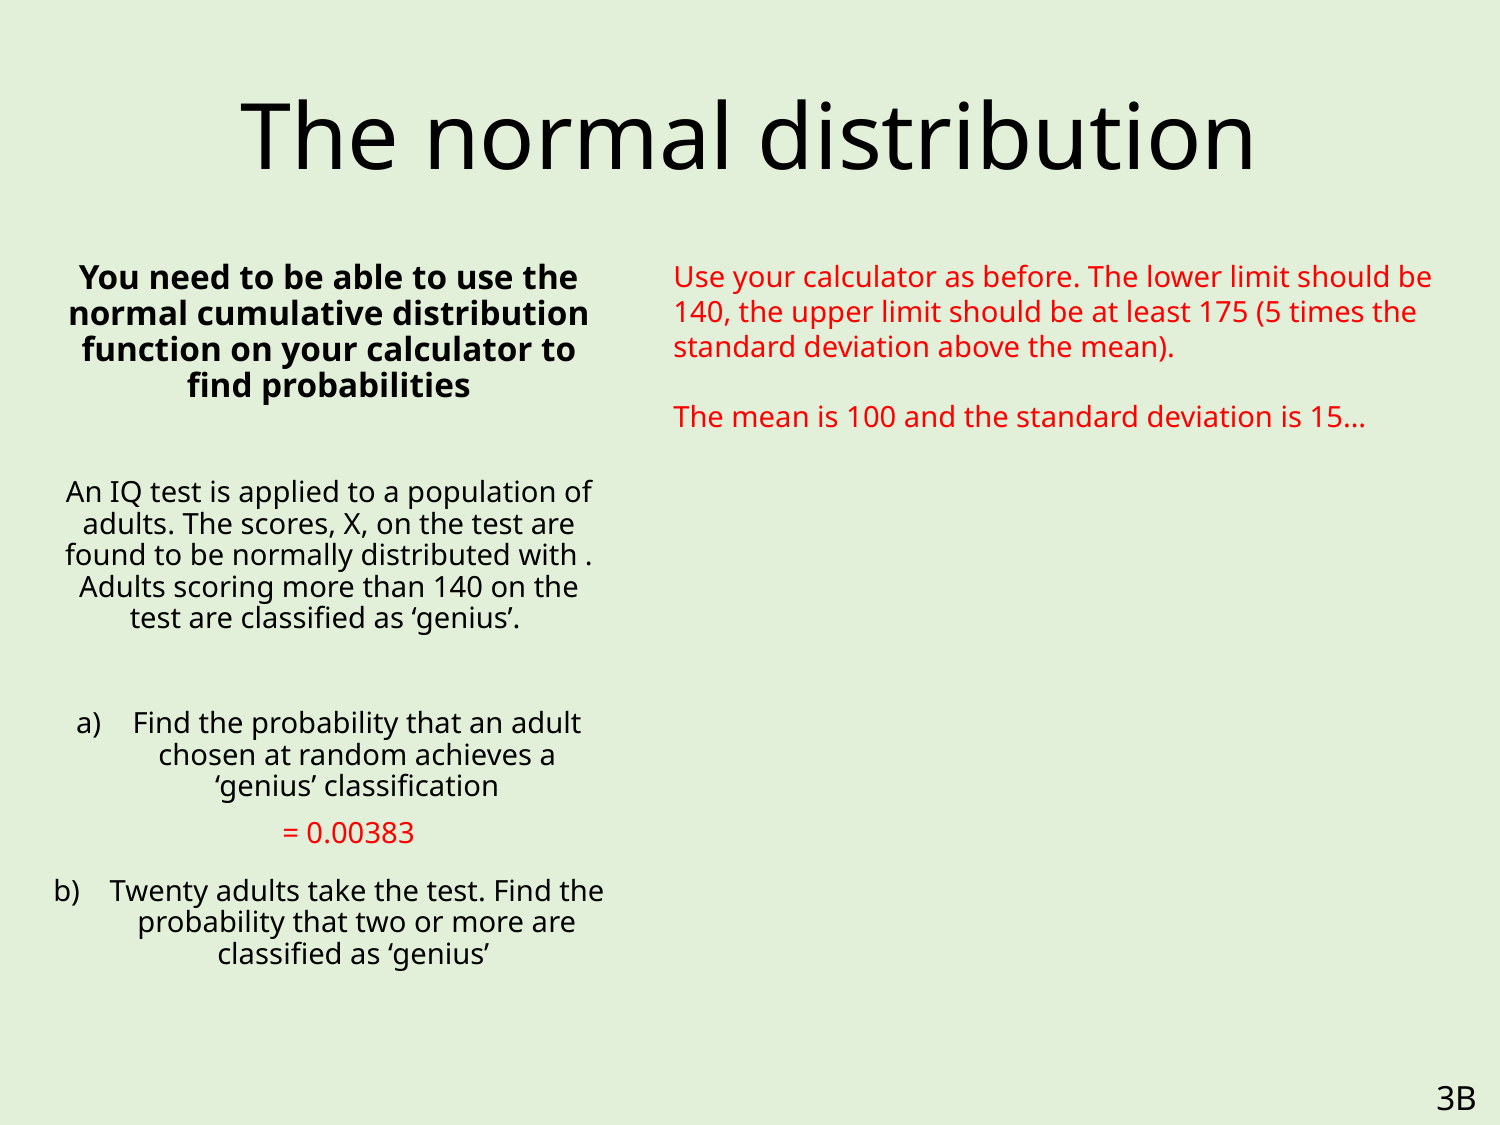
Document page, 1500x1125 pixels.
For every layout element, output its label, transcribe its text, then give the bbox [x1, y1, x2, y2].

text_box = 0.00383 [267, 807, 447, 858]
text_box Use your calculator as before. The lower limit should be 140, the upper limit should be at least 175 (5 times the standard deviation above the mean). The mean is 100 and the standard deviation is 15… [658, 251, 1469, 441]
title The normal distribution [103, 30, 1397, 249]
text_box 3B [1412, 1074, 1500, 1125]
